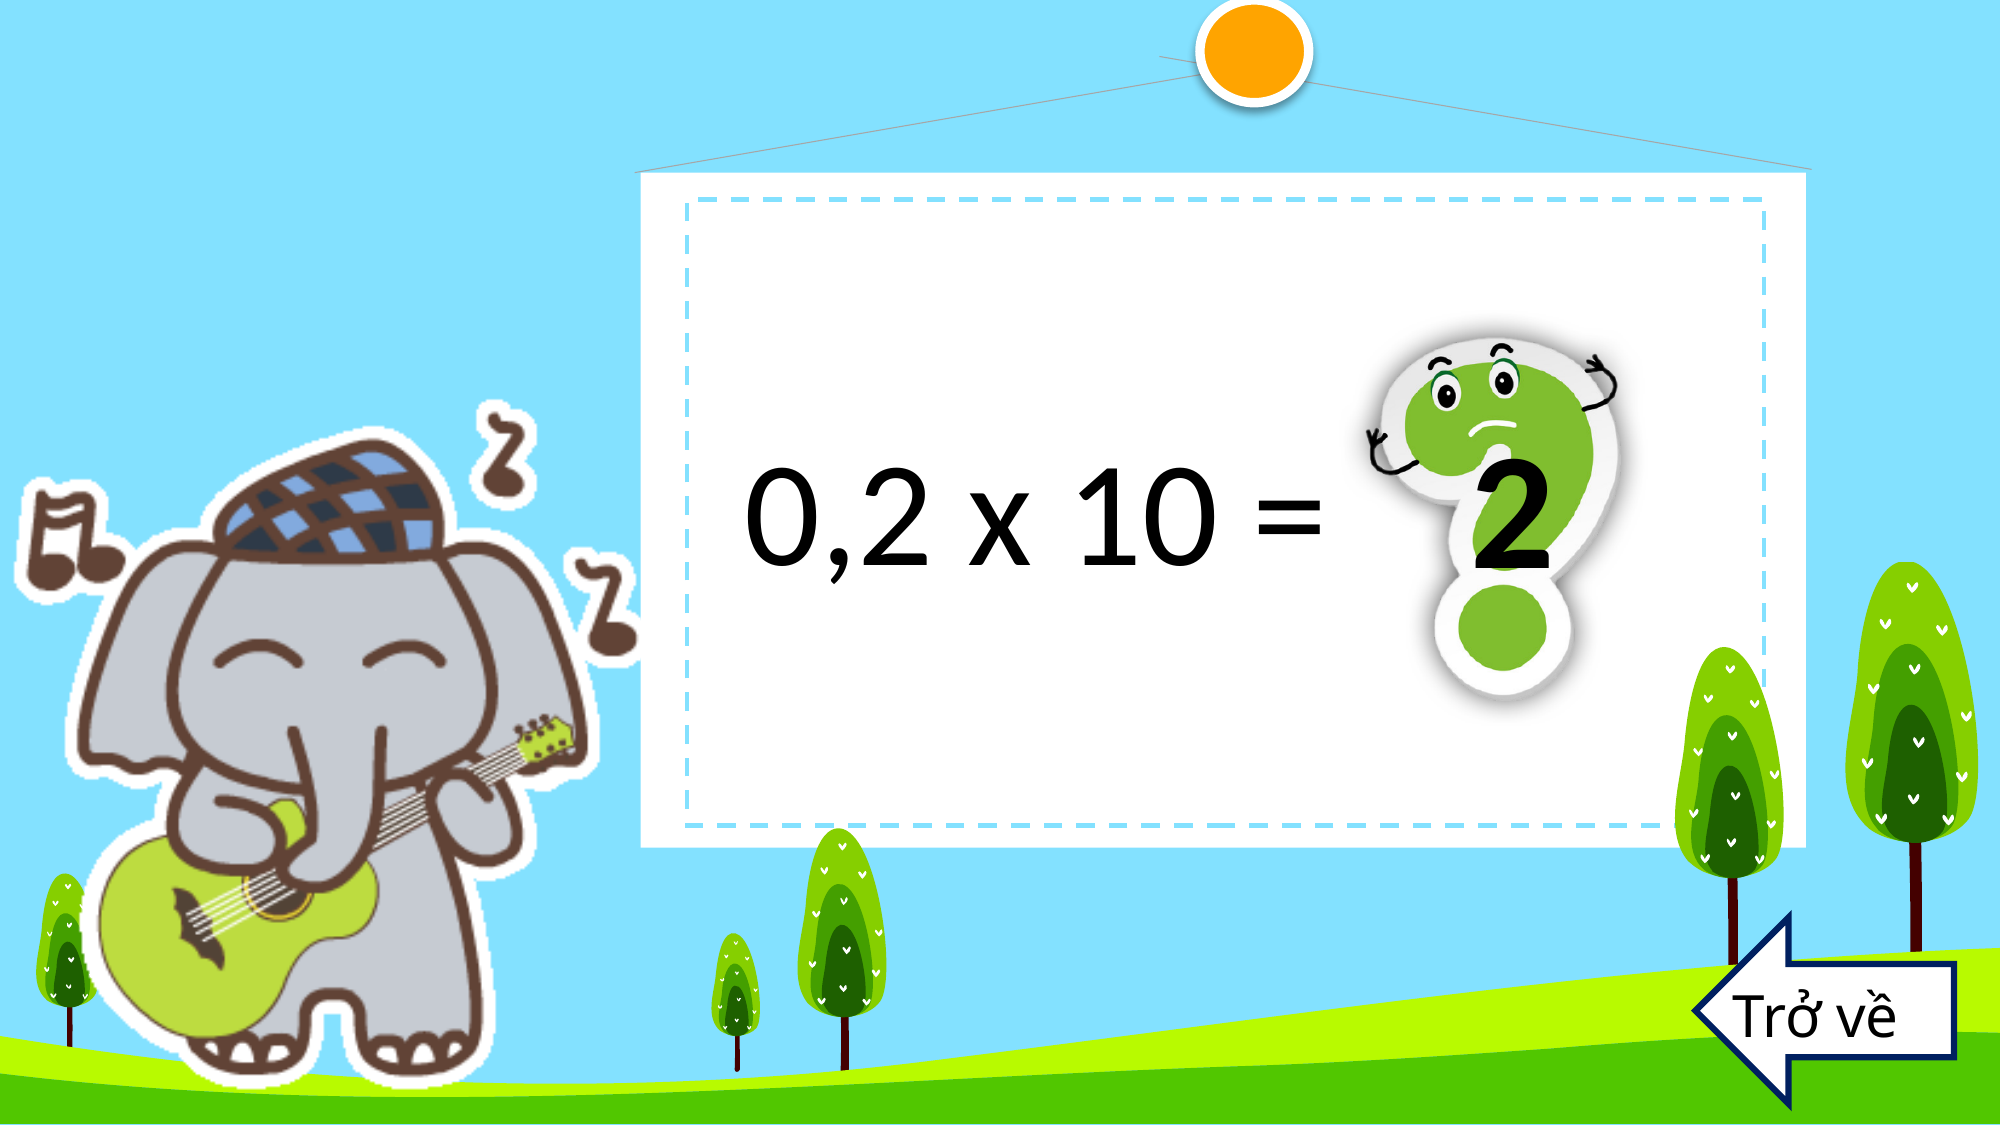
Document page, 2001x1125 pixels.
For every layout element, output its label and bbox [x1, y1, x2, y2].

text_box [634, 0, 1812, 562]
picture [0, 337, 2000, 1125]
text_box [1695, 917, 1955, 1104]
